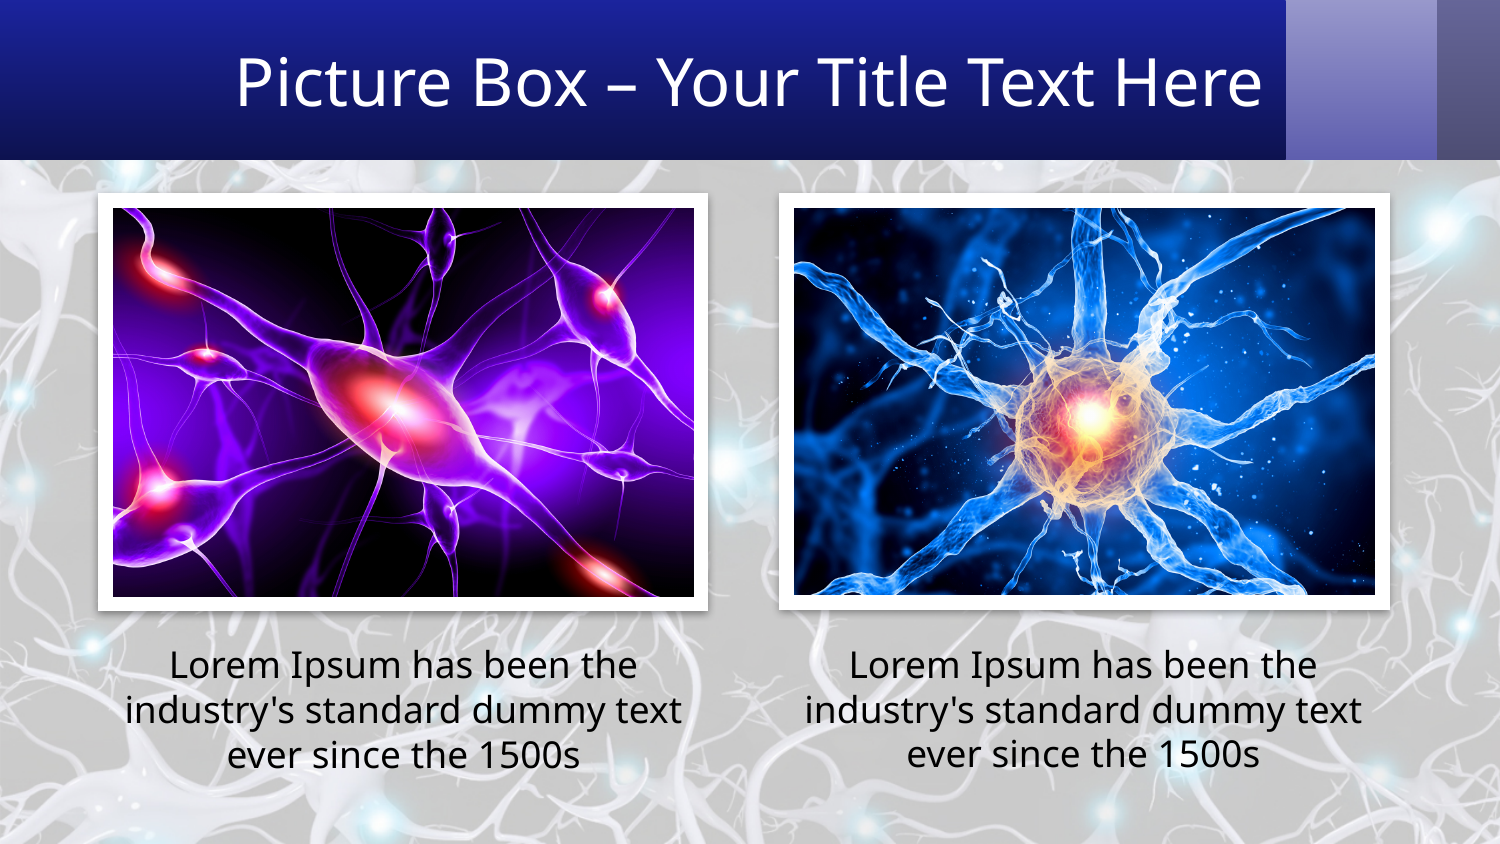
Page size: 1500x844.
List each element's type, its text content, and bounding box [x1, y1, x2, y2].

text_box Lorem Ipsum has been the industry's standard dummy text ever since the 1500s [787, 634, 1380, 785]
picture [0, 159, 1500, 844]
list Lorem Ipsum has been the industry's standard dummy text ever since the 1500s [107, 634, 700, 785]
title Picture Box – Your Title Text Here [75, 9, 1425, 150]
